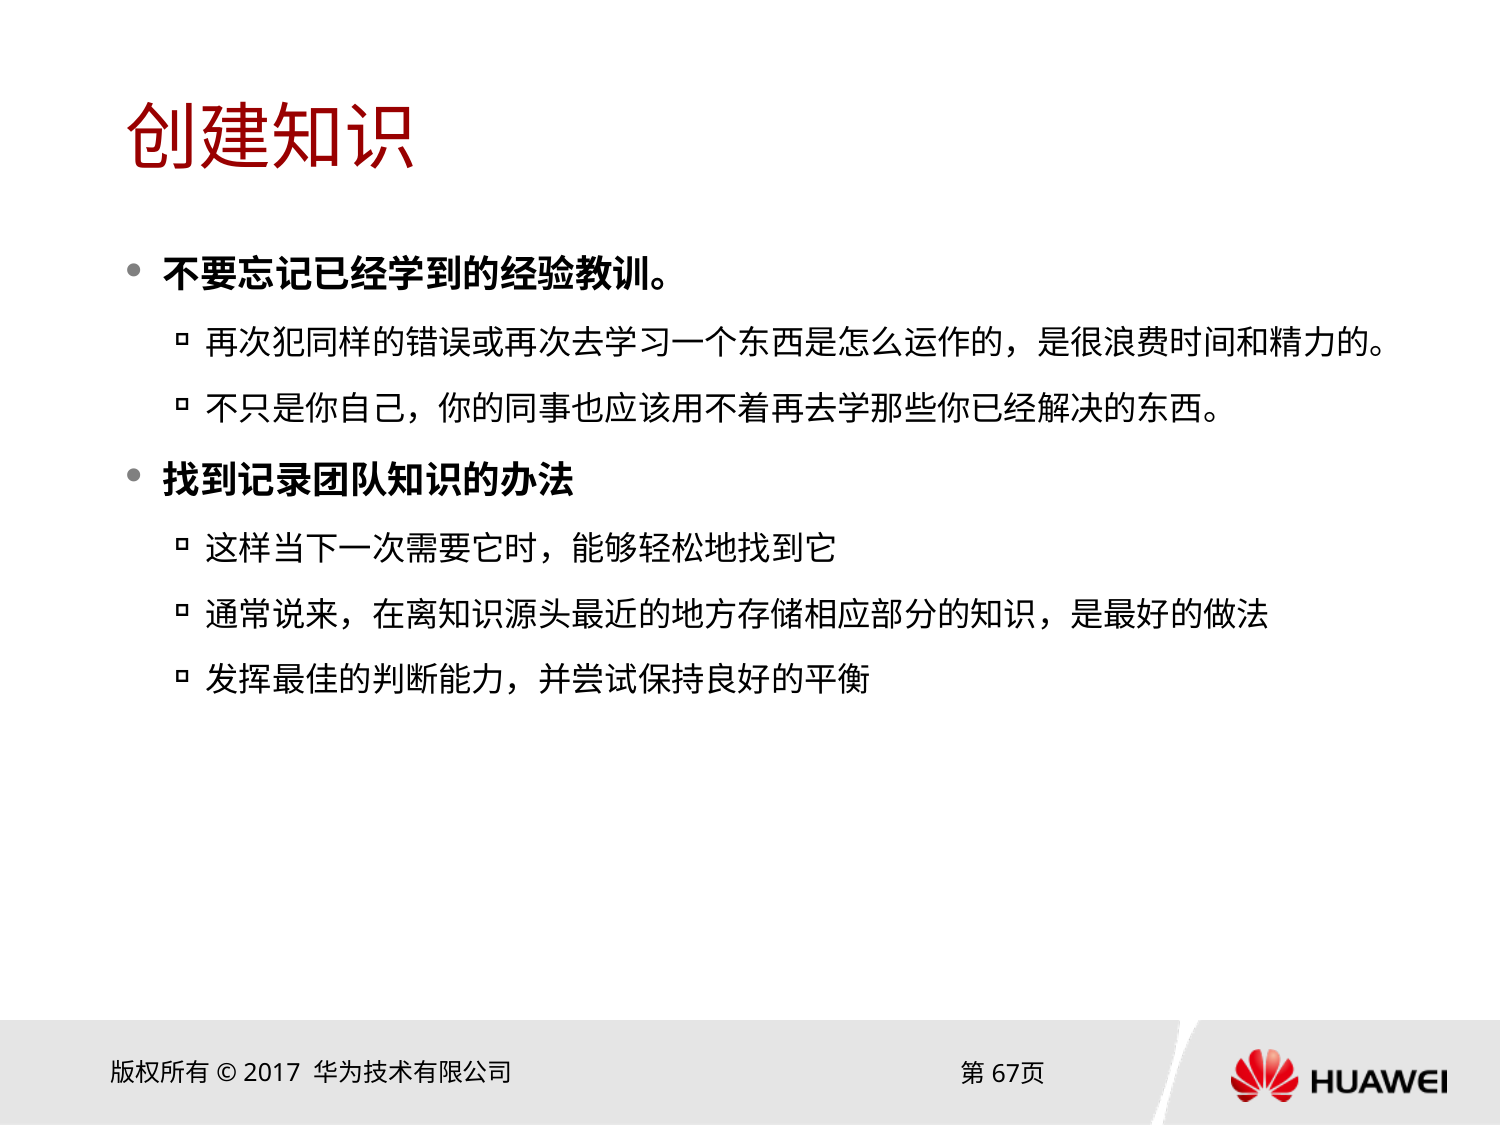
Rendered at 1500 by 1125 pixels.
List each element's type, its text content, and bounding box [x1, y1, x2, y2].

title 创建知识 [111, 63, 1378, 207]
list 不要忘记已经学到的经验教训。 再次犯同样的错误或再次去学习一个东西是怎么运作的，是很浪费时间和精力的。 不只是你自己，你的同事也应该用不着再去学那些你已经解决的东西。 找到记录团队知识的办法 这样当下一次需要它时，能够轻松地找到它 通常说来，在离知识源头最近的地方存储相应部分的知识，是最好的做法 发挥最佳的判断能力，并尝试保持良好的平衡 [111, 225, 1412, 870]
picture [0, 1020, 1500, 1125]
